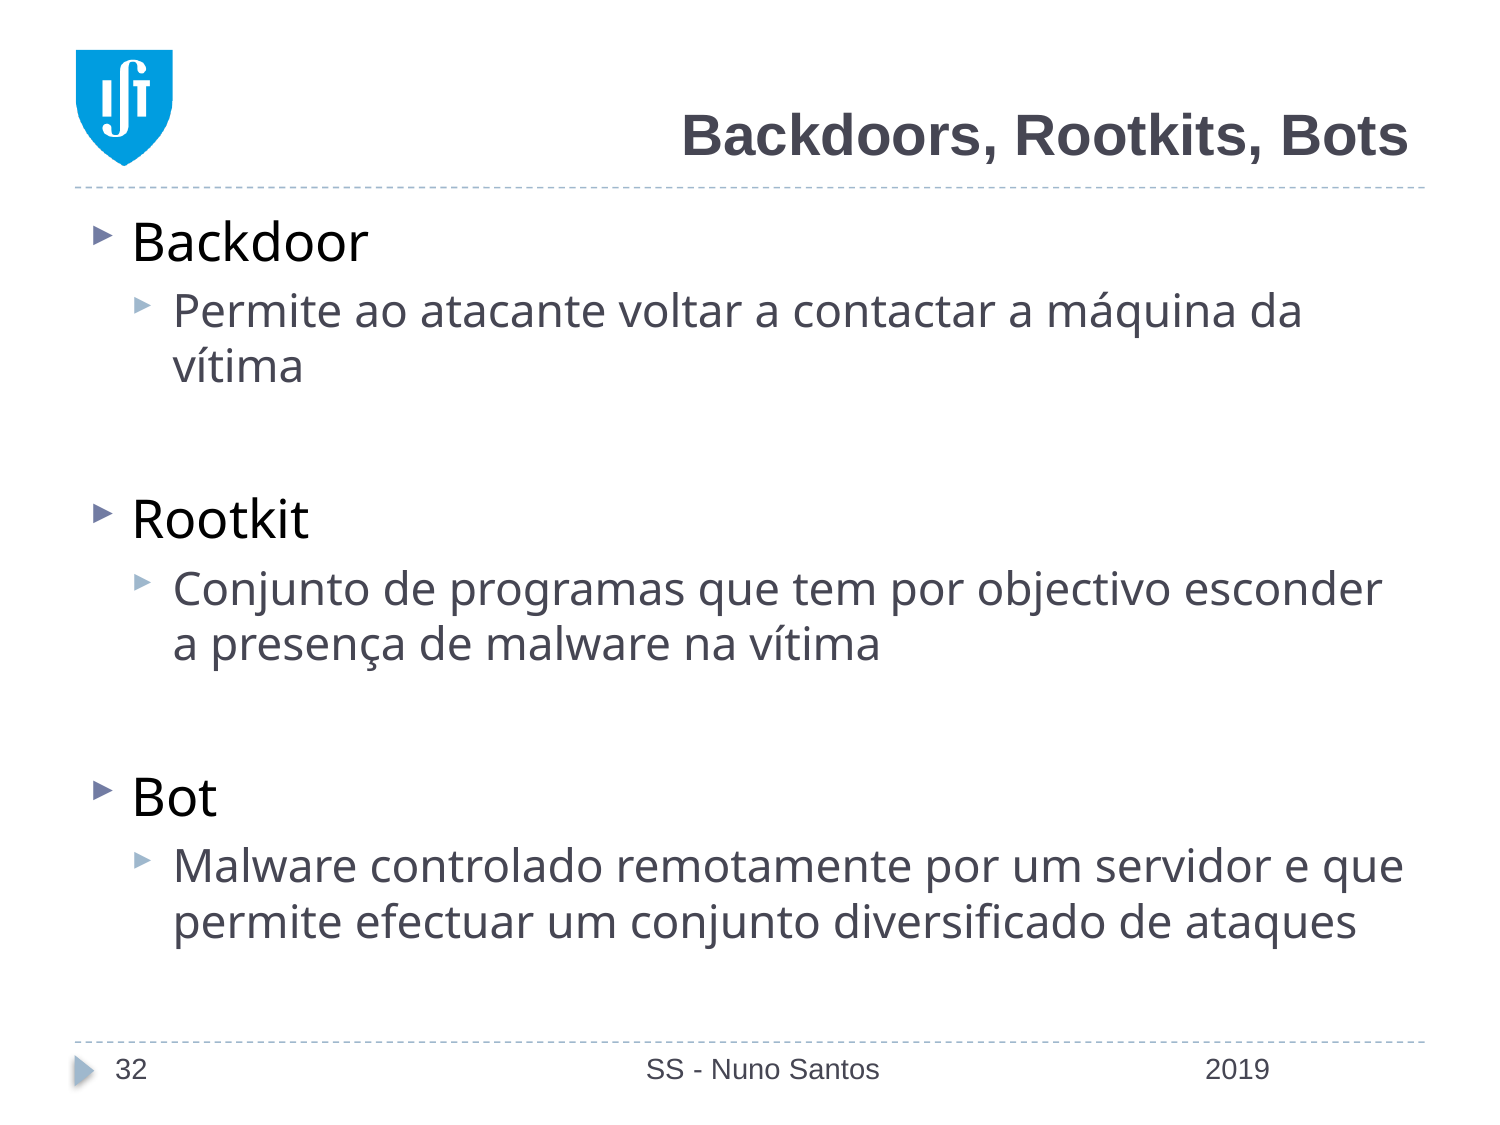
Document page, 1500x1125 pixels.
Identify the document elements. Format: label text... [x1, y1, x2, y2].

slide_number 2019 [1051, 1042, 1426, 1103]
footer SS - Nuno Santos [475, 1042, 1051, 1103]
list Backdoor Permite ao atacante voltar a contactar a máquina da vítima Rootkit Conjunto de programas que tem por objectivo esconder a presença de malware na vítima Bot Malware controlado remotamente por um servidor e que permite efectuar um conjunto diversificado de ataques [75, 200, 1425, 1010]
title Backdoors, Rootkits, Bots [200, 24, 1425, 175]
picture [68, 42, 180, 175]
slide_number 32 [100, 1042, 426, 1103]
